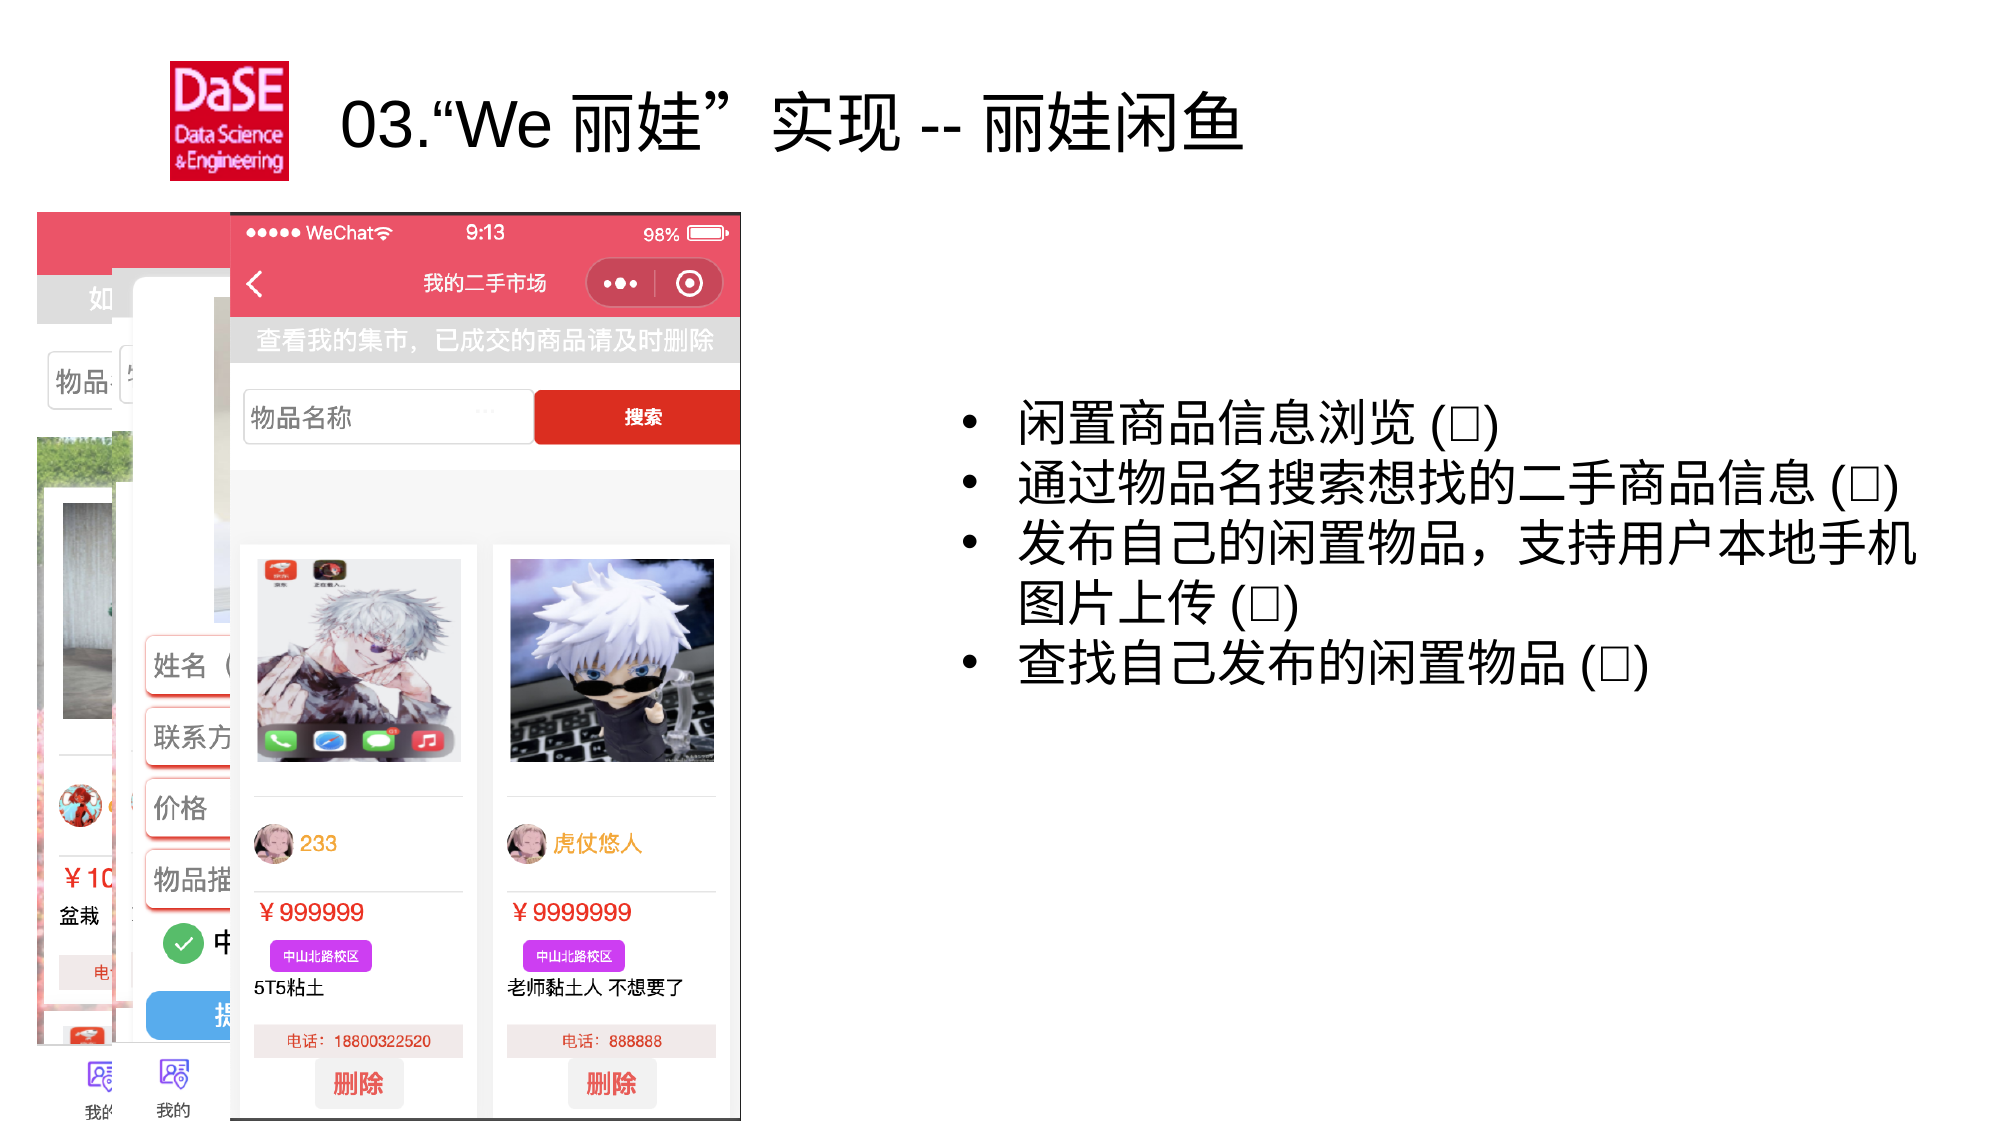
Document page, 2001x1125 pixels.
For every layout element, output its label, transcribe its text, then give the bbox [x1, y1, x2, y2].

text_box 03.“We丽娃”实现--丽娃闲鱼 [325, 73, 1262, 168]
text_box 闲置商品信息浏览(✅) 通过物品名搜索想找的二手商品信息(✅) 发布自己的闲置物品，支持用户本地手机图片上传(✅) 查找自己发布的闲置物品(✅) [946, 383, 1939, 699]
picture [37, 212, 741, 1125]
picture [169, 61, 289, 181]
